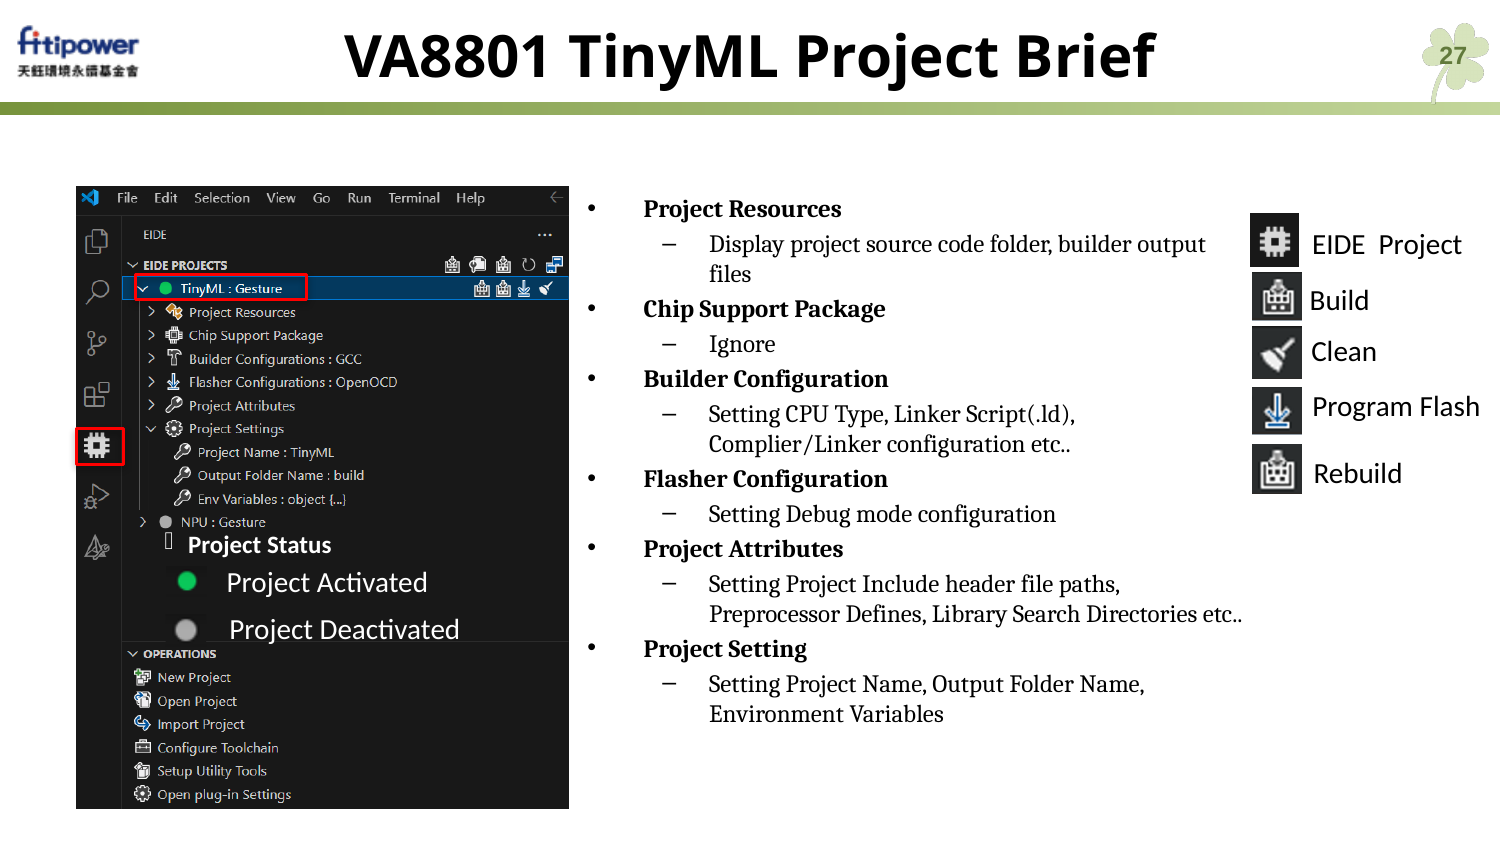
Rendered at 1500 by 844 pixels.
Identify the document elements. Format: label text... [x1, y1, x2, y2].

list Project Resources Display project source code folder, builder output files Chip Support Package Ignore Builder Configuration Setting CPU Type, Linker Script(.ld), Complier/Linker configuration etc.. Flasher Configuration Setting Debug mode configuration Project Attributes Setting Project Include header file paths, Preprocessor Defines, Library Search Directories etc.. Project Setting Setting Project Name, Output Folder Name, Environment Variables [572, 185, 1266, 789]
slide_number 27 [1417, 32, 1490, 77]
picture [76, 185, 570, 809]
title VA8801 TinyML Project Brief [0, 13, 1500, 95]
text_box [1250, 213, 1500, 498]
picture [1404, 95, 1500, 115]
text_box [151, 527, 478, 654]
